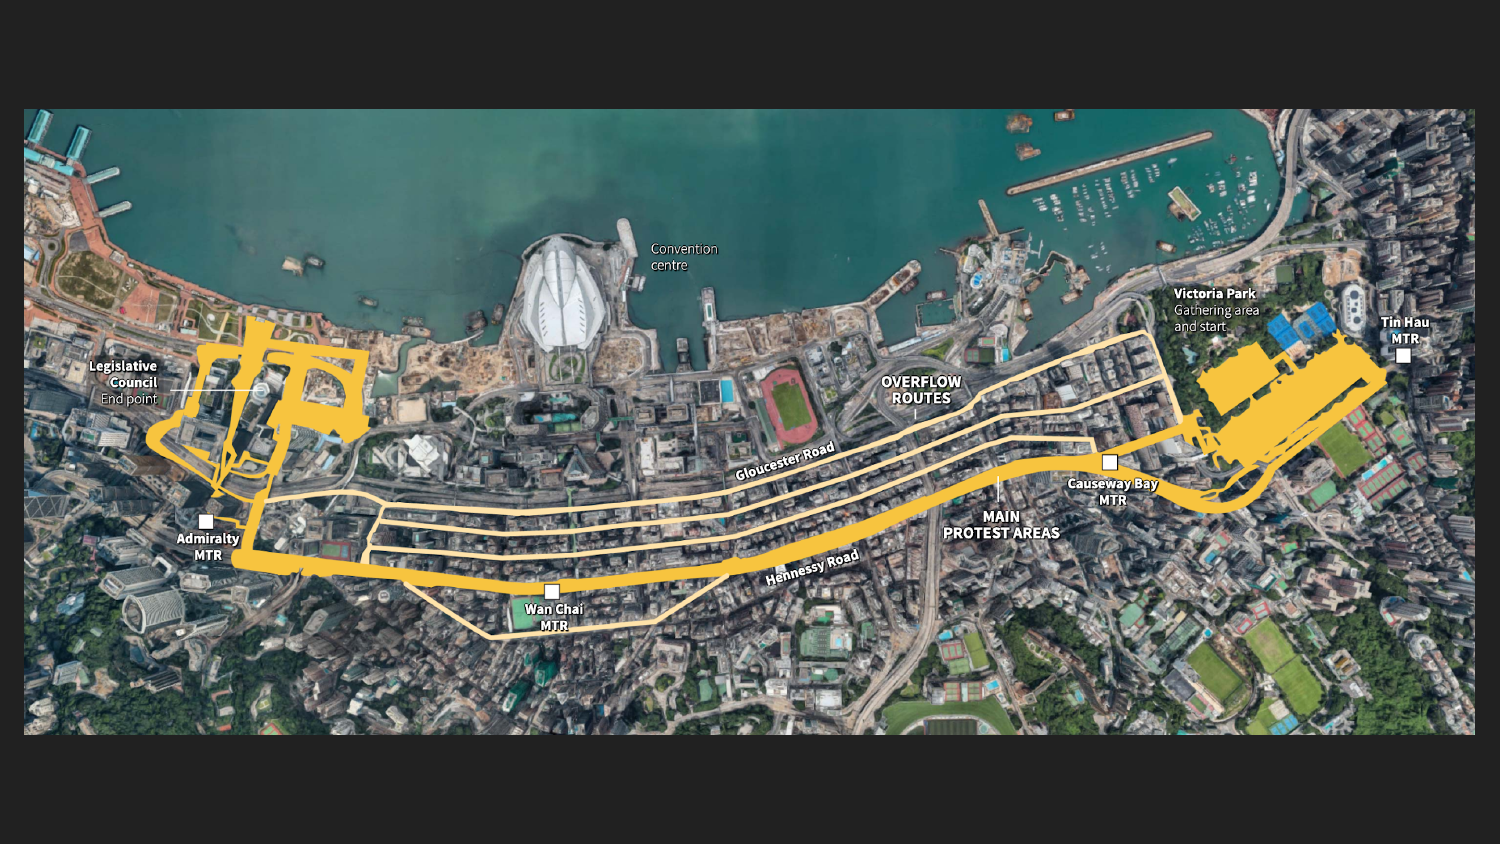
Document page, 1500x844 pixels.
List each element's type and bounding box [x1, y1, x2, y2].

picture [24, 109, 1476, 735]
